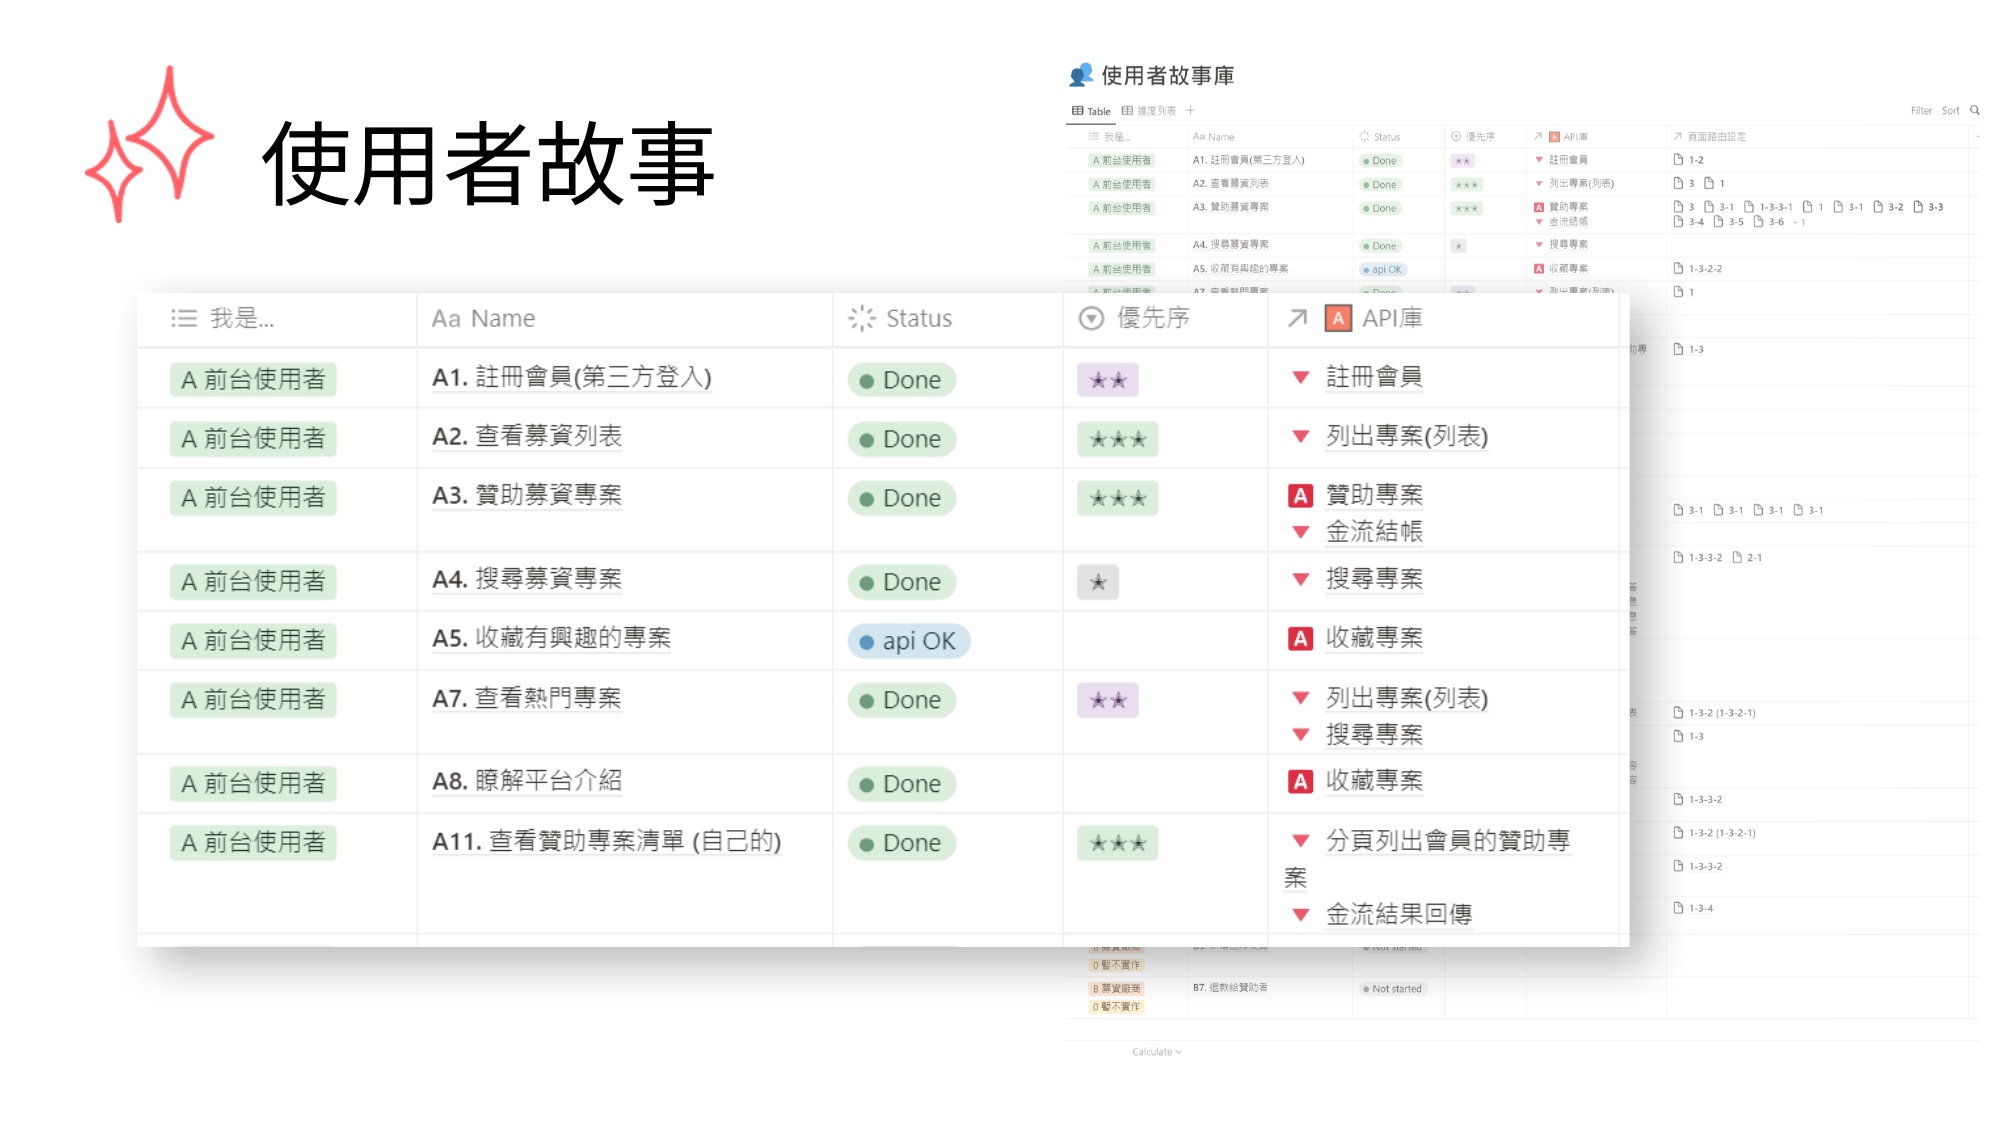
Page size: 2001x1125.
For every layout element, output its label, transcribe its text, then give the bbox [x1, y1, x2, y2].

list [999, 37, 1980, 1088]
picture [85, 59, 230, 223]
title 使用者故事 [244, 59, 999, 278]
picture [137, 293, 1630, 947]
